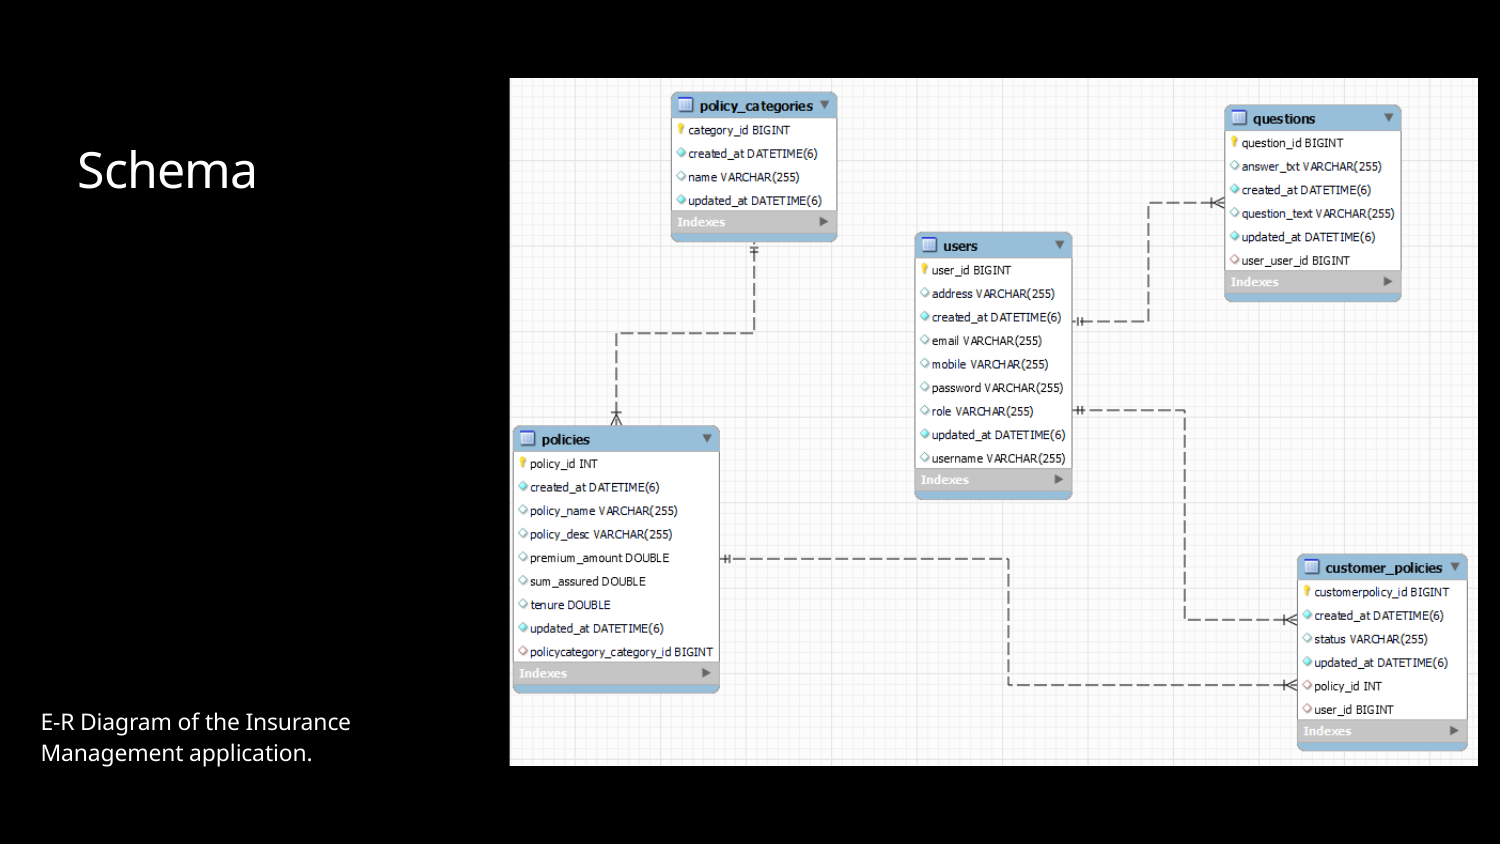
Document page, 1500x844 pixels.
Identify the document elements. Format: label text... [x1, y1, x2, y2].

text_box Schema [77, 133, 509, 199]
text_box E-R Diagram of the Insurance Management application. [40, 704, 491, 766]
picture [509, 77, 1478, 766]
